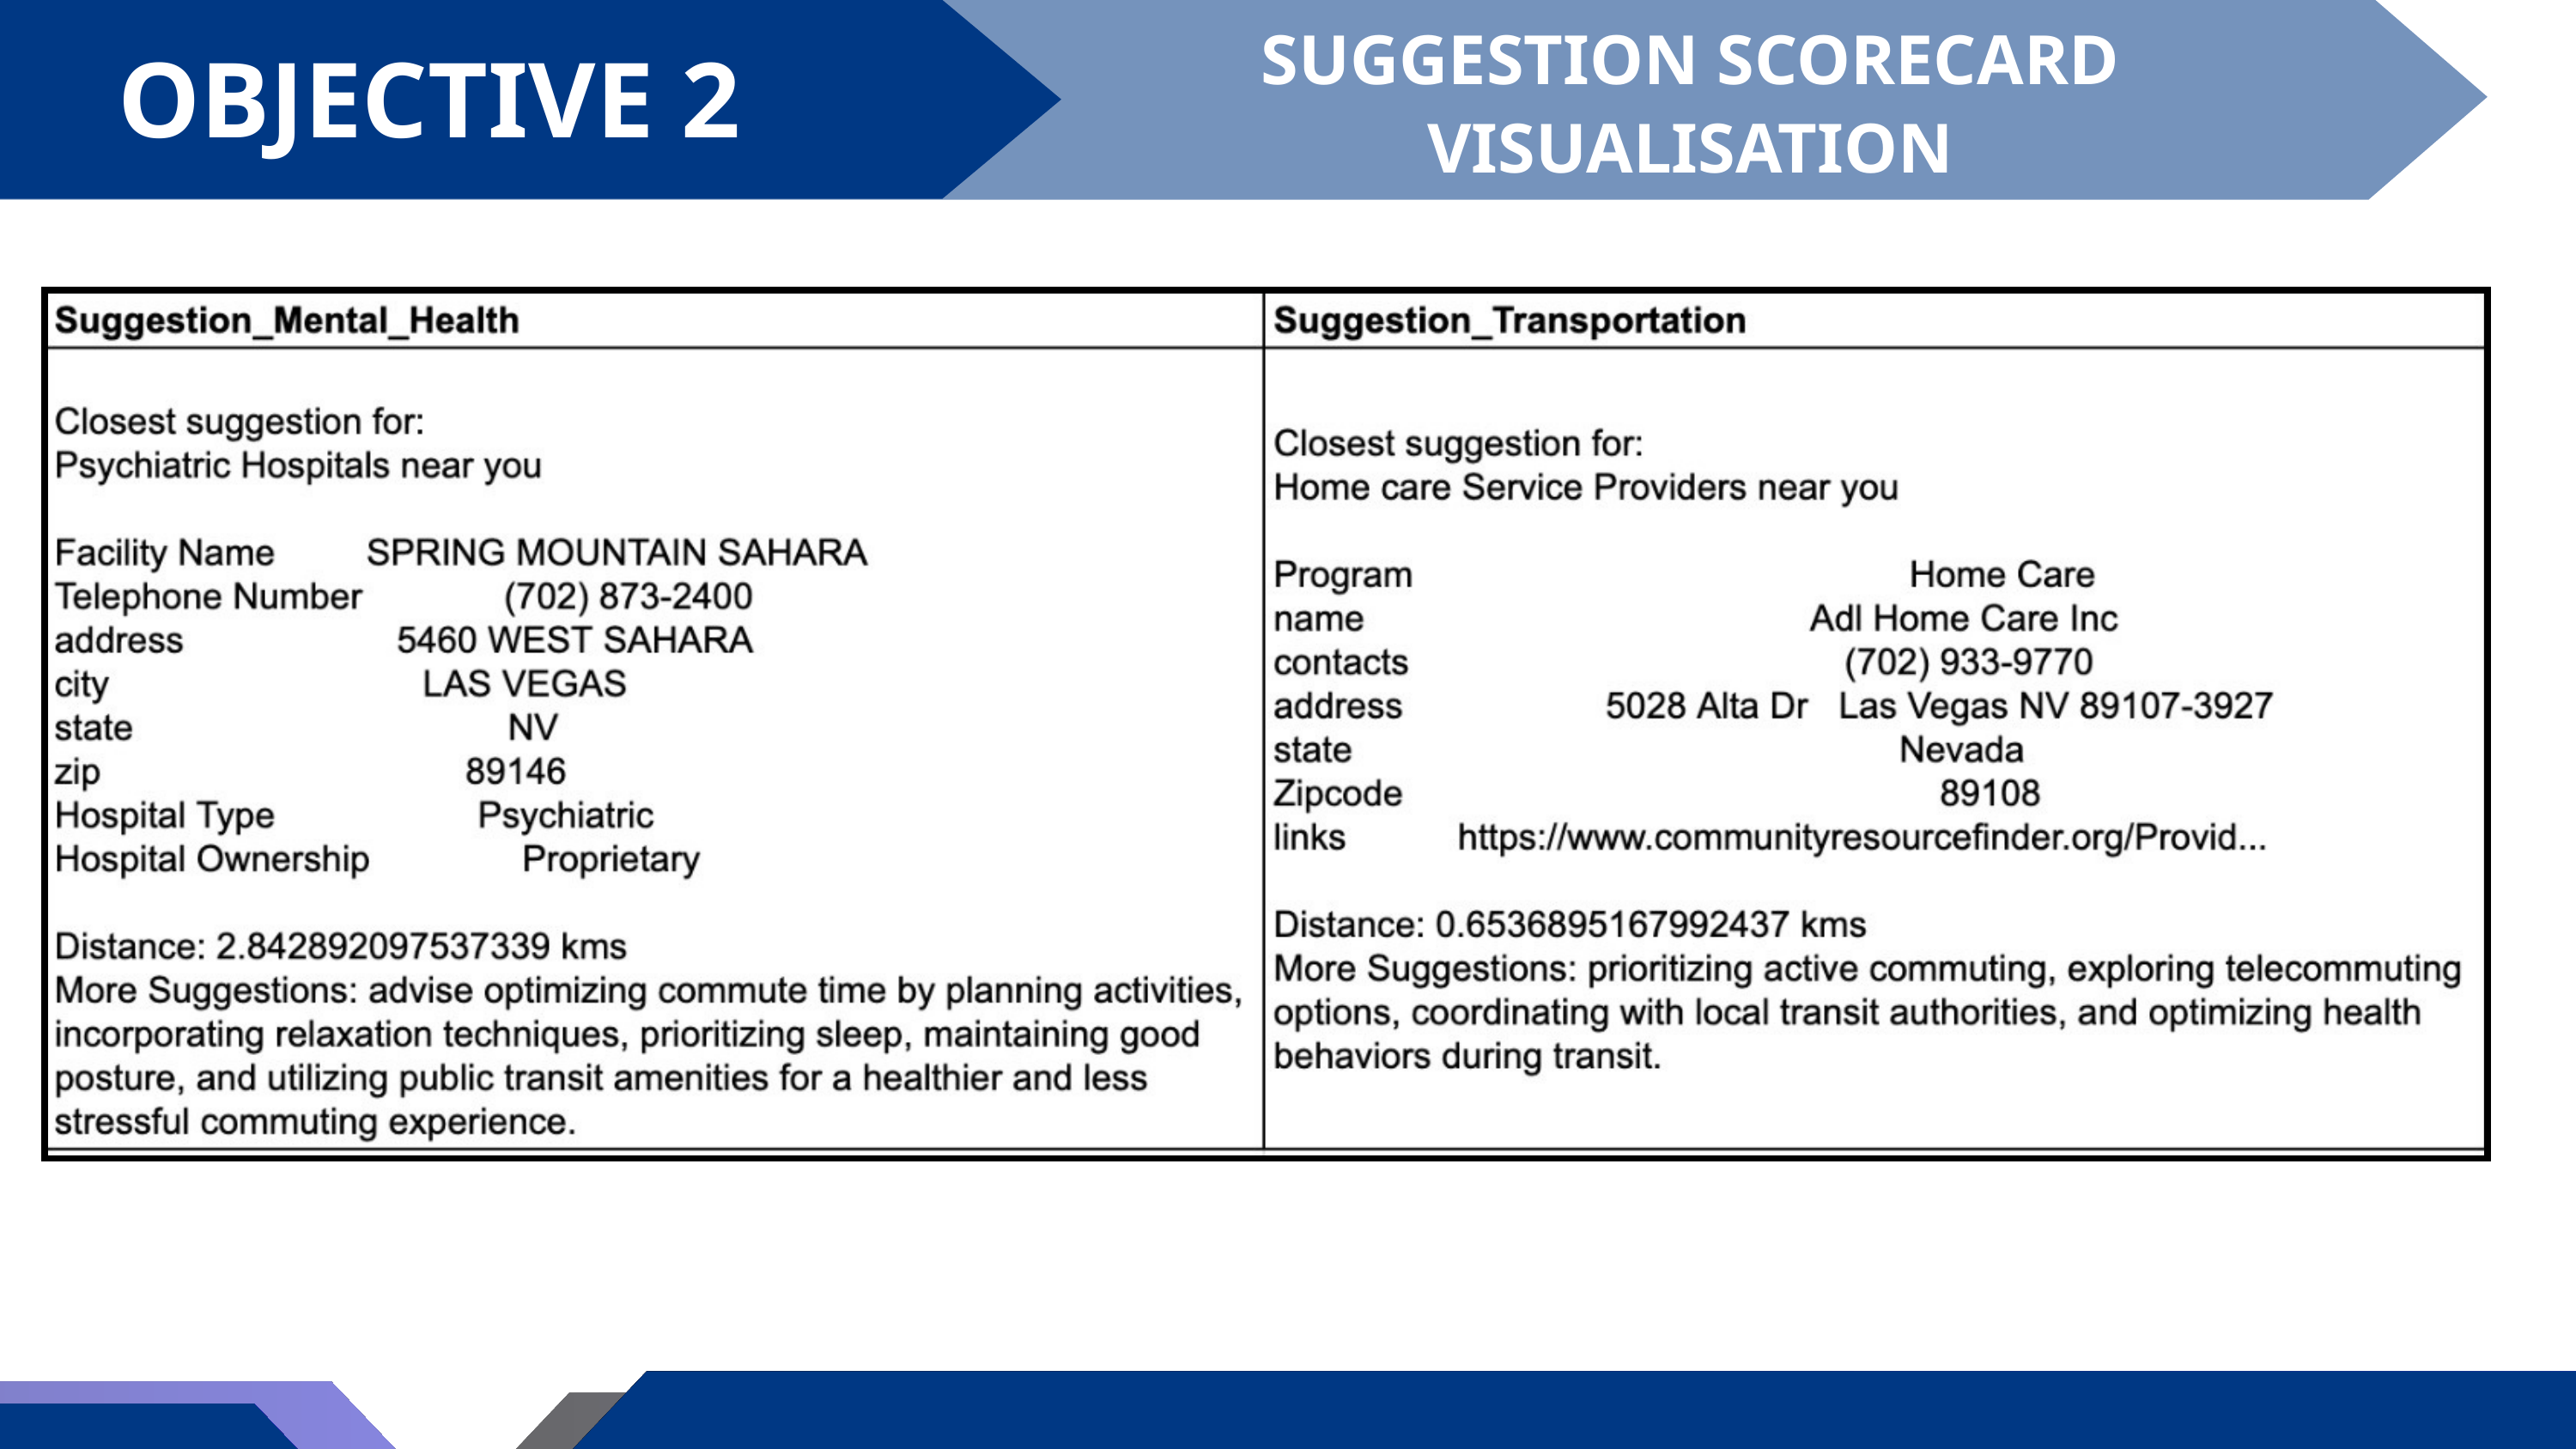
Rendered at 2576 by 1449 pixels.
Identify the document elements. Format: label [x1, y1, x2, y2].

text_box [1062, 0, 2488, 200]
text_box [44, 289, 2488, 1159]
text_box [0, 0, 1062, 199]
text_box [0, 1371, 2576, 1449]
